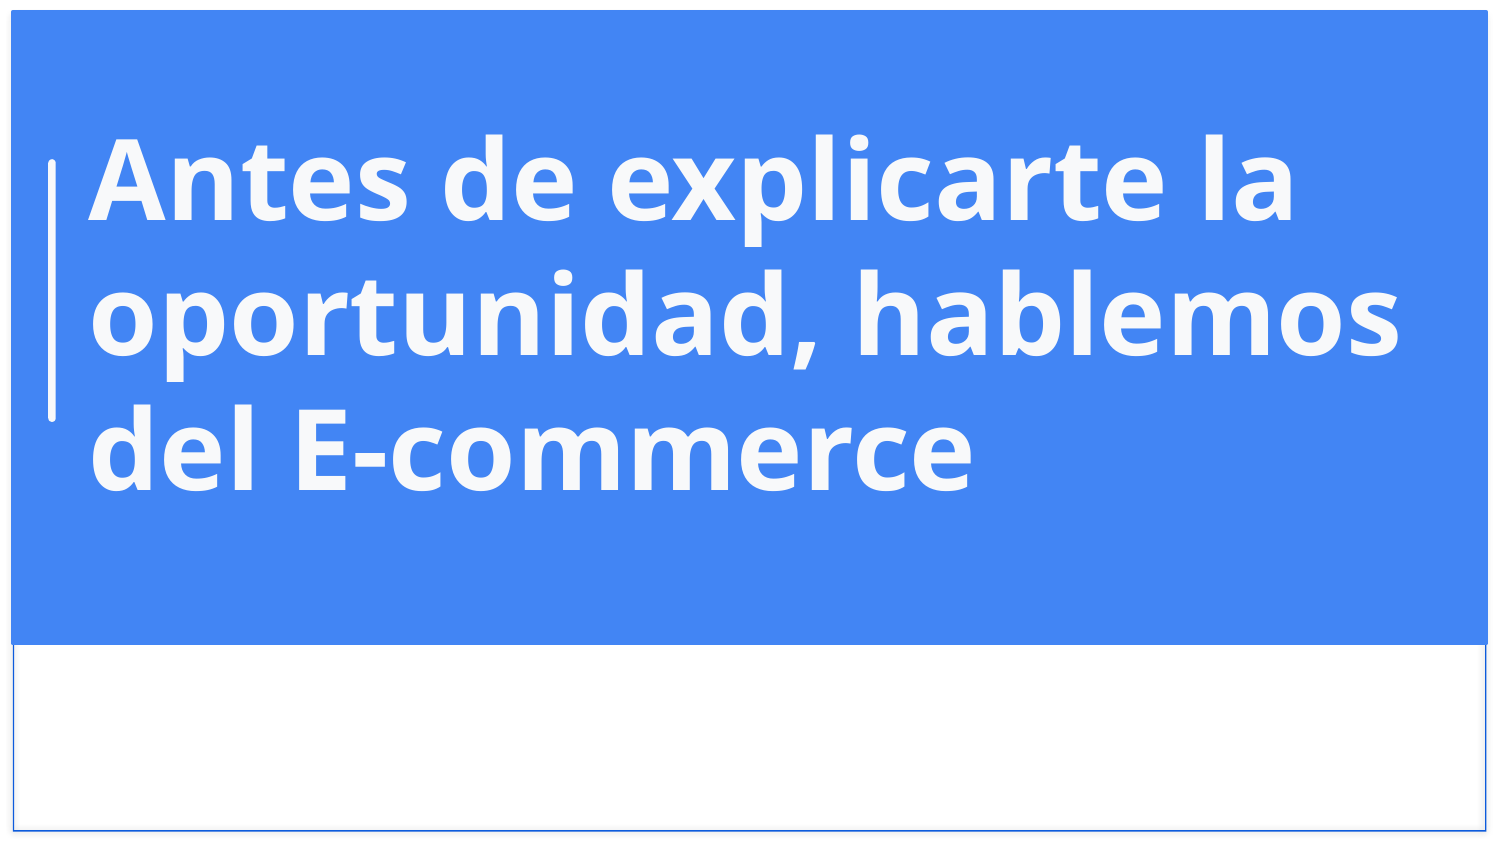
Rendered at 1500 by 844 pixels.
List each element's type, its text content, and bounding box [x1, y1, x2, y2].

text_box [48, 159, 56, 422]
text_box [11, 10, 1488, 645]
text_box Antes de explicarte la oportunidad, hablemos del E-commerce [73, 93, 1469, 253]
text_box [12, 645, 1487, 832]
